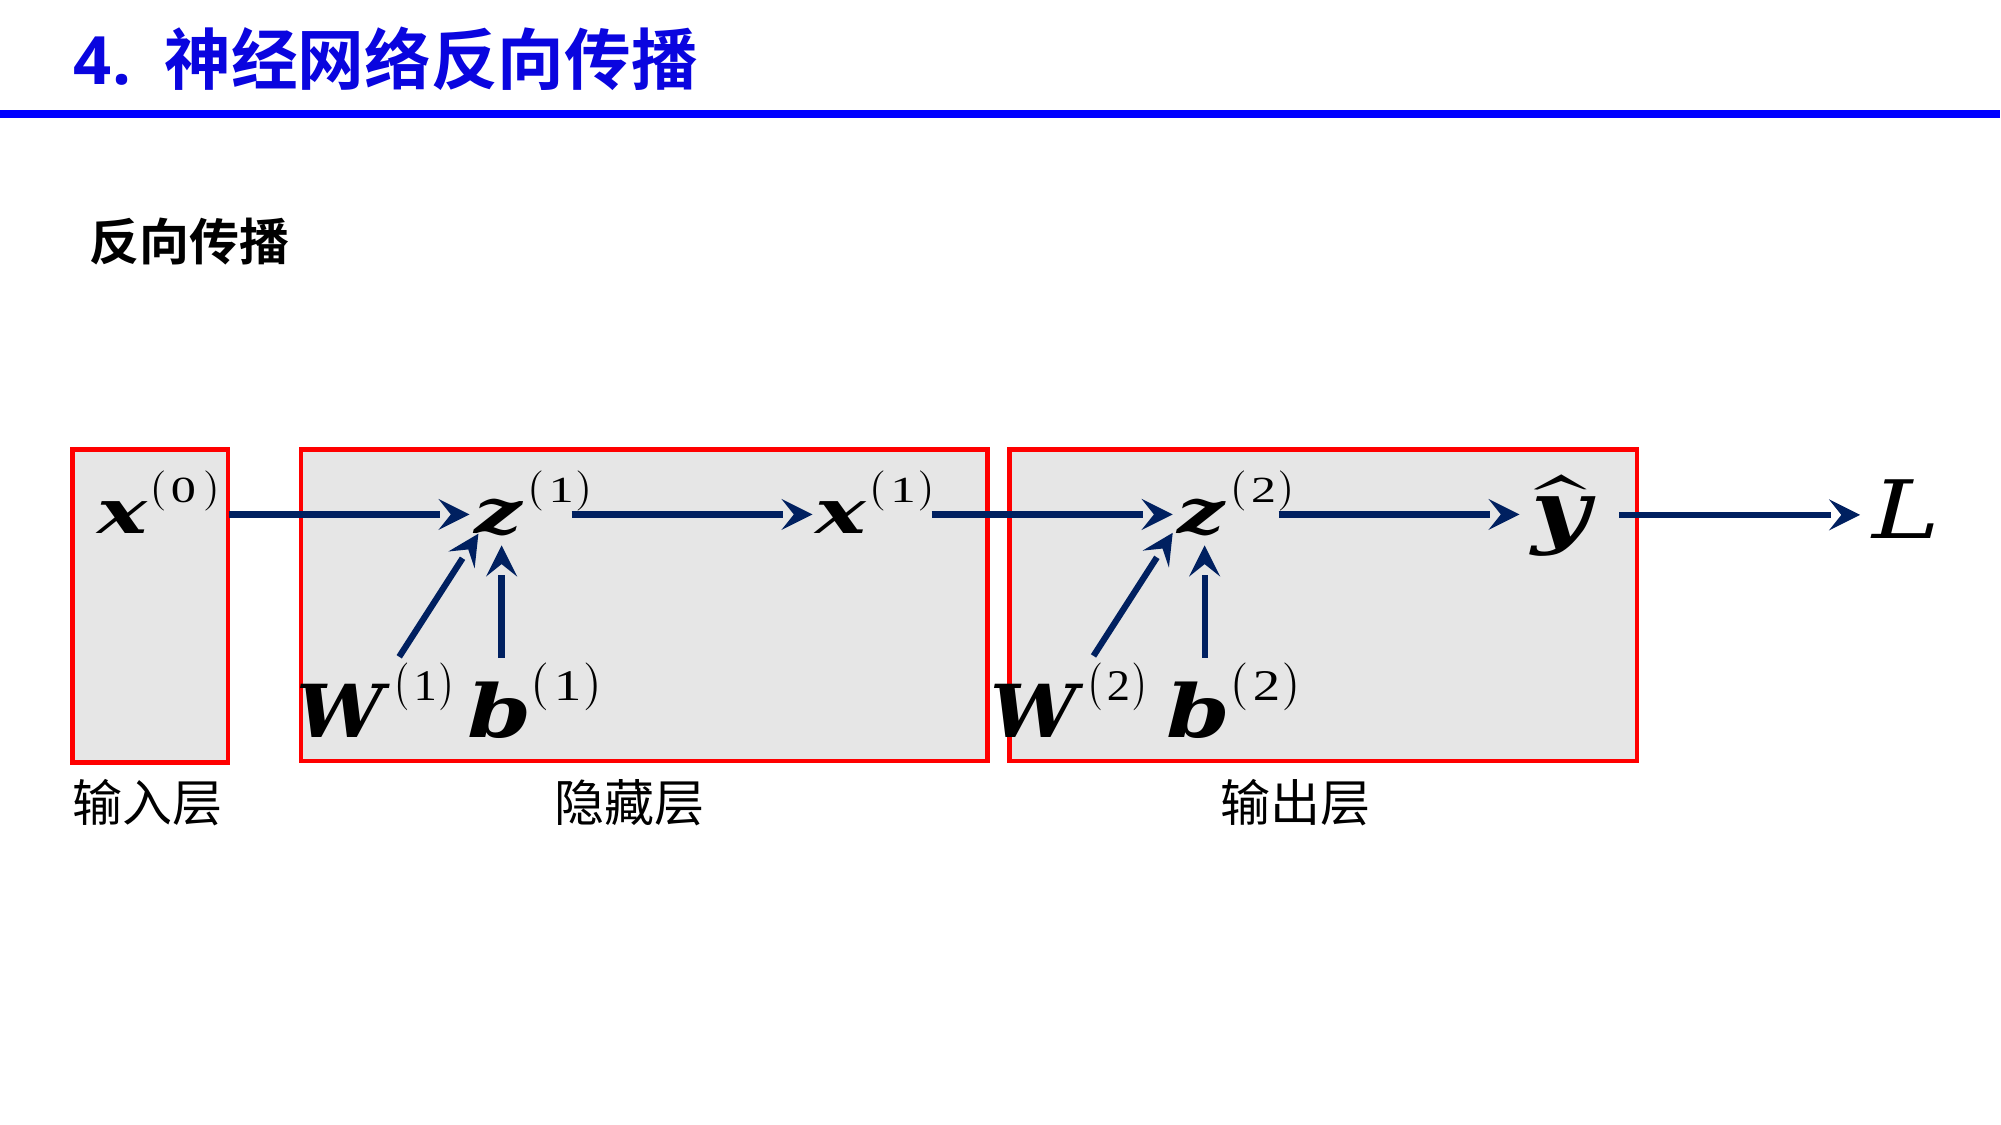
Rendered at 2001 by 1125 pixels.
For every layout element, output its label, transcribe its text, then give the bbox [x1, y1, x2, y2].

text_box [56, 449, 1941, 840]
text_box 4. 神经网络反向传播 [59, 10, 1308, 106]
text_box 反向传播 [74, 202, 305, 278]
